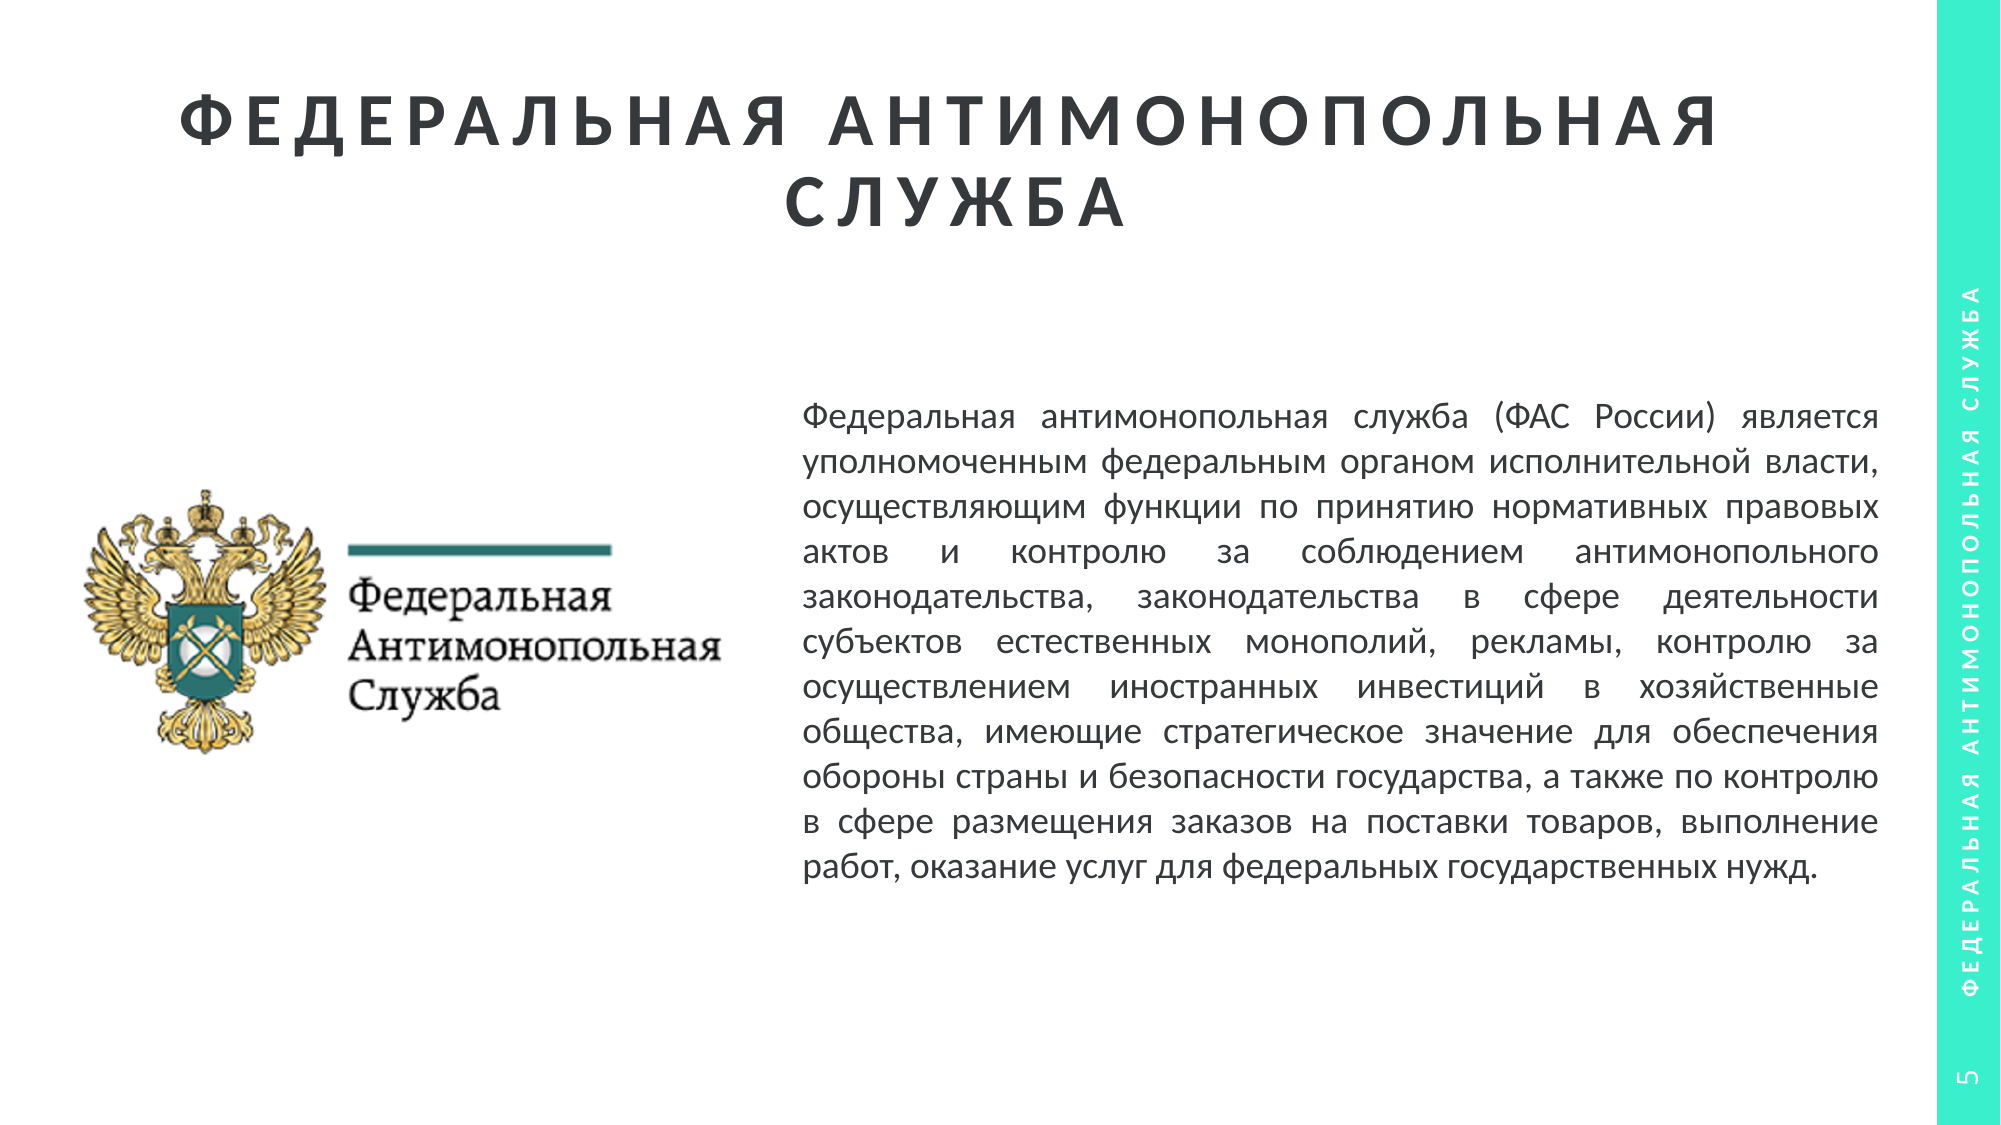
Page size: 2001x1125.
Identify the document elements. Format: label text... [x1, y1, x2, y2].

slide_number 5 [1937, 1032, 2000, 1125]
footer Федеральная антимонопольная служба [1937, 0, 2000, 1032]
picture [81, 398, 723, 845]
text_box Федеральная антимонопольная служба (ФАС России) является уполномоченным федеральным органом исполнительной власти, осуществляющим функции по принятию нормативных правовых актов и контролю за соблюдением антимонопольного законодательства, законодательства в сфере деятельности субъектов естественных монополий, рекламы, контролю за осуществлением иностранных инвестиций в хозяйственные общества, имеющие стратегическое значение для обеспечения обороны страны и безопасности государства, а также по контролю в сфере размещения заказов на поставки товаров, выполнение работ, оказание услуг для федеральных государственных нужд. [787, 383, 1895, 894]
title Федеральная антимонопольная служба [15, 72, 1895, 251]
